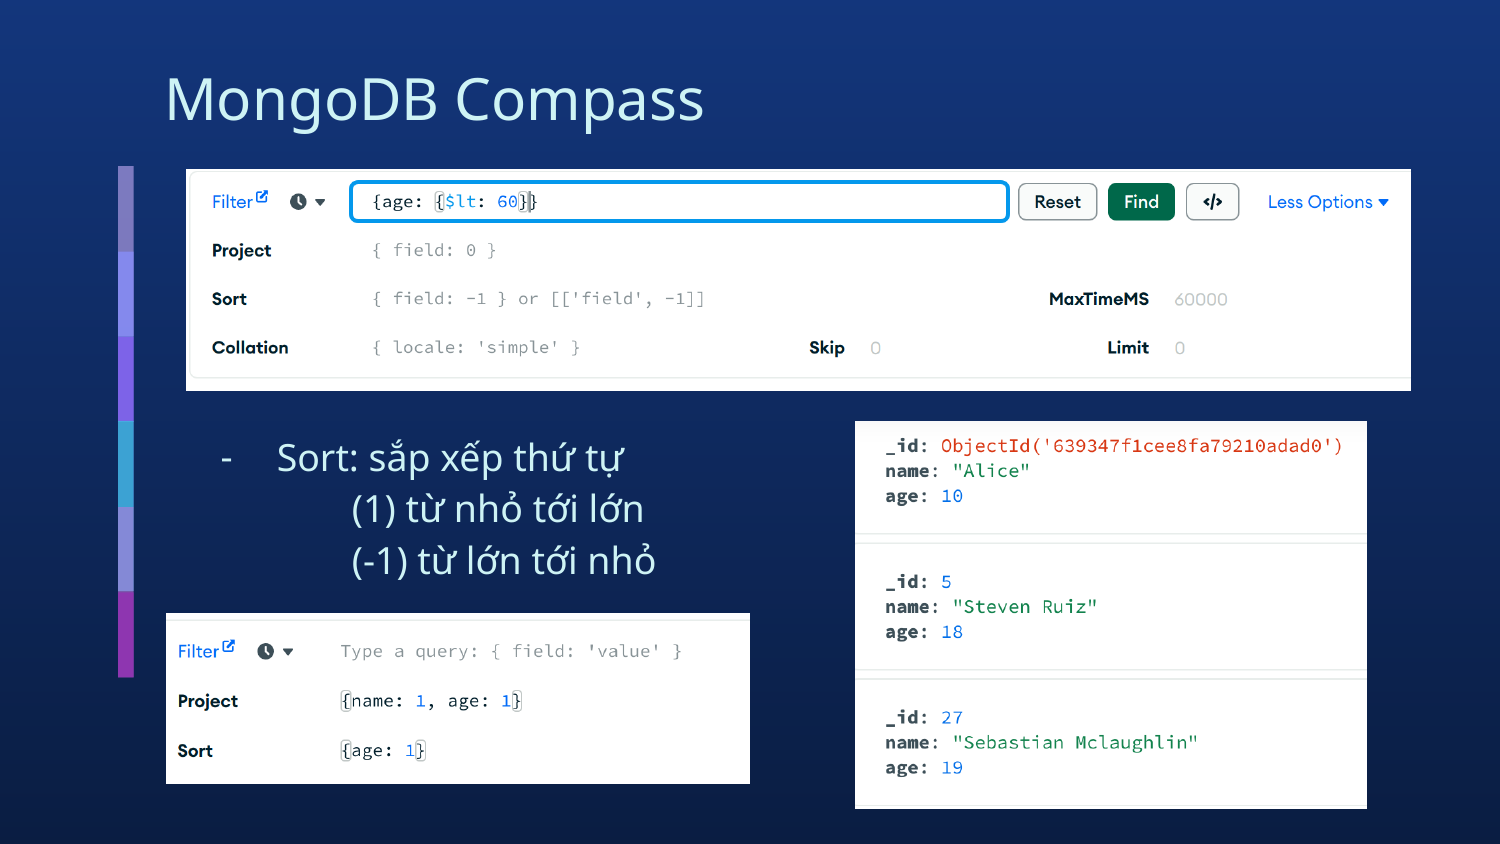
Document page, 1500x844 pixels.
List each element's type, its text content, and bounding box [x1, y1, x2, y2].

picture [166, 613, 751, 784]
title MongoDB Compass [149, 46, 750, 162]
list Sort: sắp xếp thứ tự (1) từ nhỏ tới lớn (-1) từ lớn tới nhỏ [186, 411, 876, 844]
picture [854, 421, 1368, 809]
picture [186, 169, 1411, 391]
